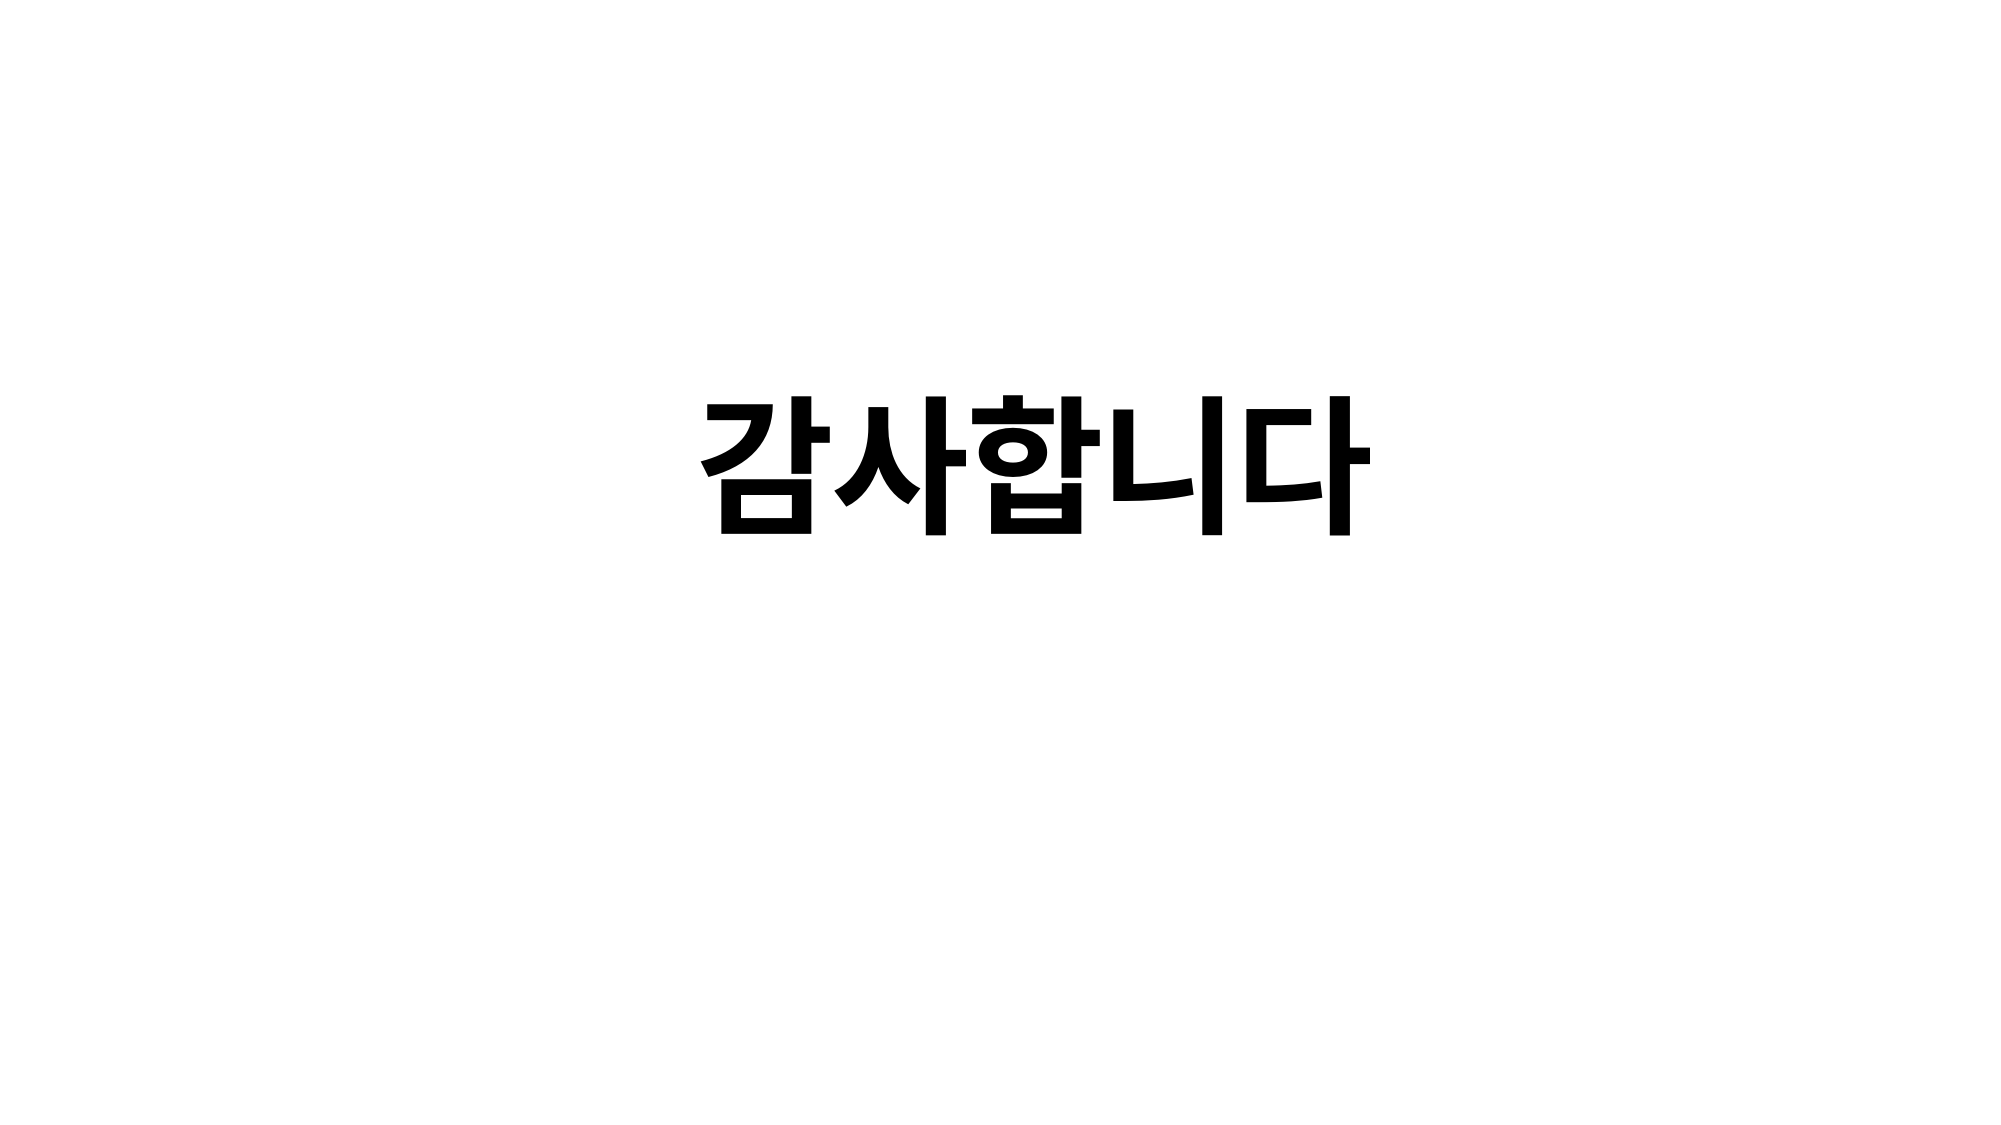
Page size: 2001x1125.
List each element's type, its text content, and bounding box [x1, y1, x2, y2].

text_box 감사합니다 [0, 365, 2000, 561]
